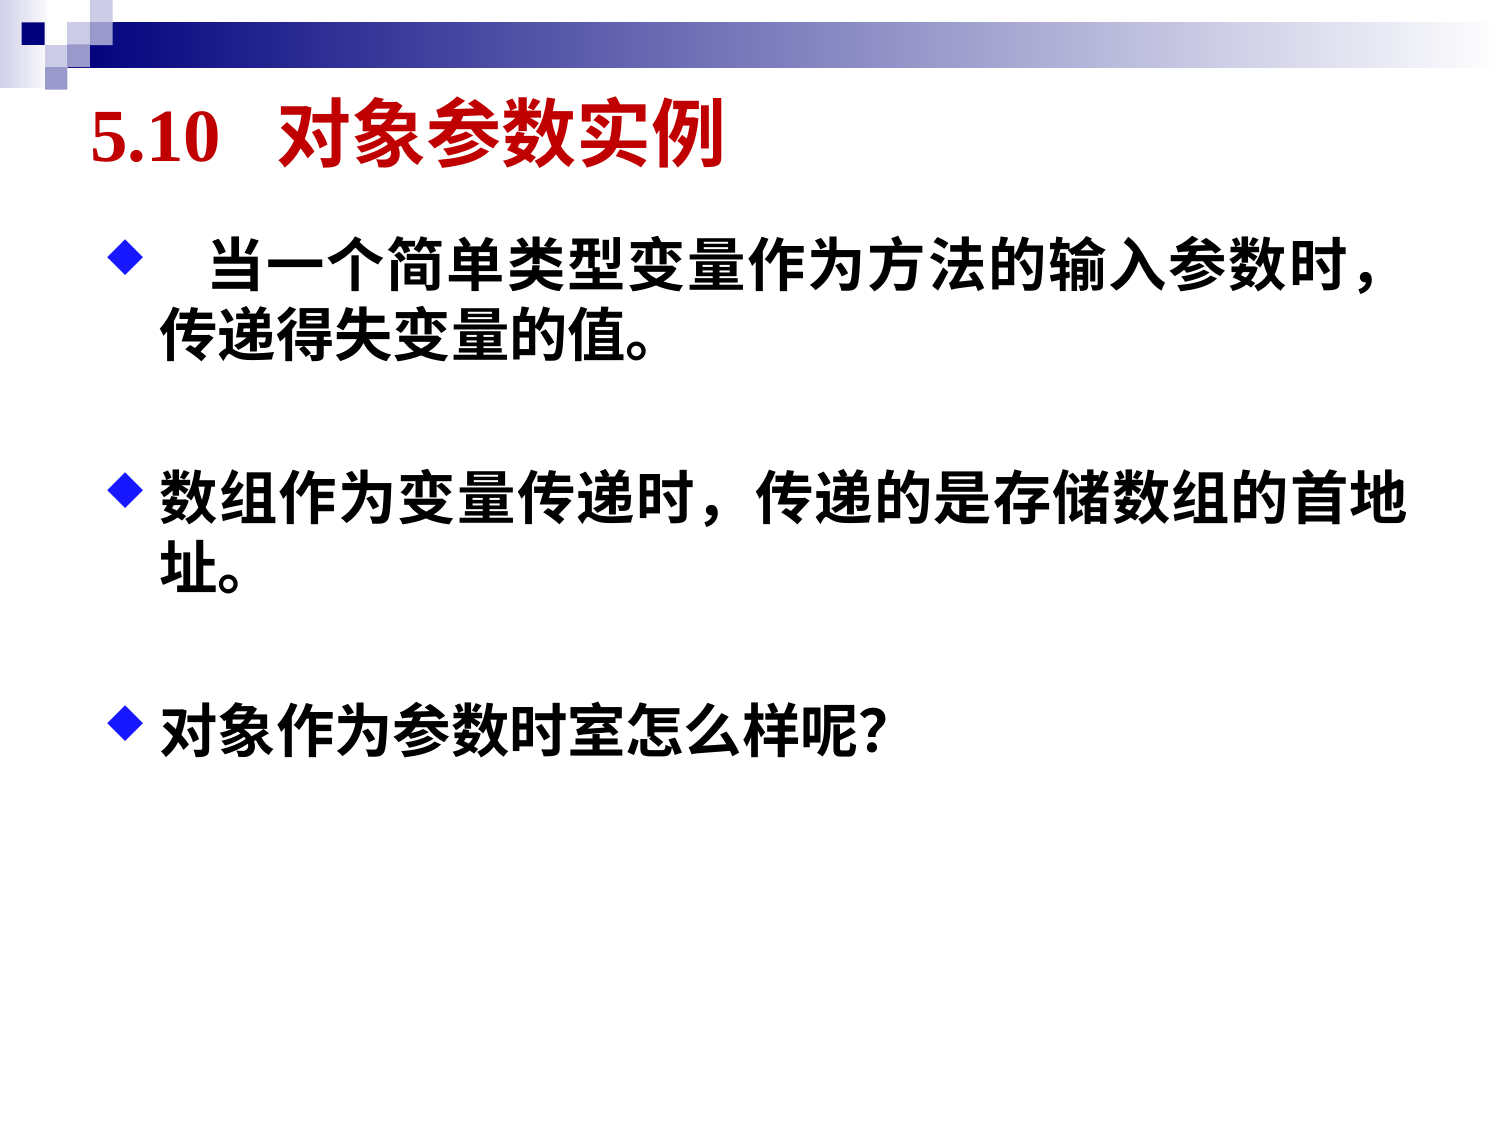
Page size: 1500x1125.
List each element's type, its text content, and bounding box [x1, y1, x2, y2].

list 当一个简单类型变量作为方法的输入参数时，传递得失变量的值。 数组作为变量传递时，传递的是存储数组的首地址。 对象作为参数时室怎么样呢？ [88, 220, 1424, 906]
title 5.10 对象参数实例 [74, 18, 1426, 245]
